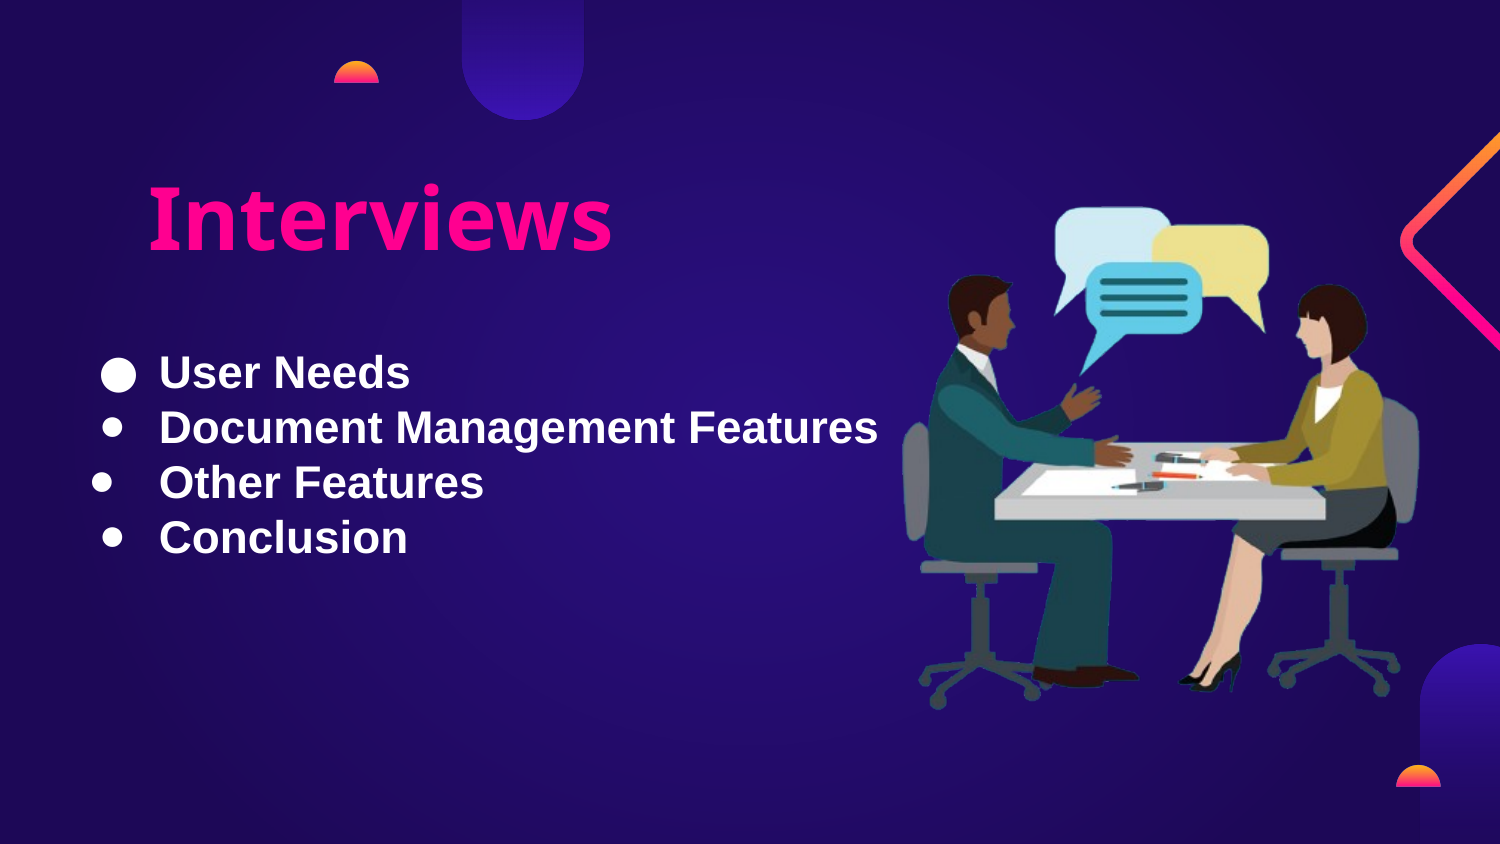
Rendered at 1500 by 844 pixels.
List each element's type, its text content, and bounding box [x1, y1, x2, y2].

picture [1, 0, 1500, 844]
title Interviews [133, 188, 838, 283]
subtitle User Needs Document Management Features Other Features Conclusion [68, 327, 871, 705]
